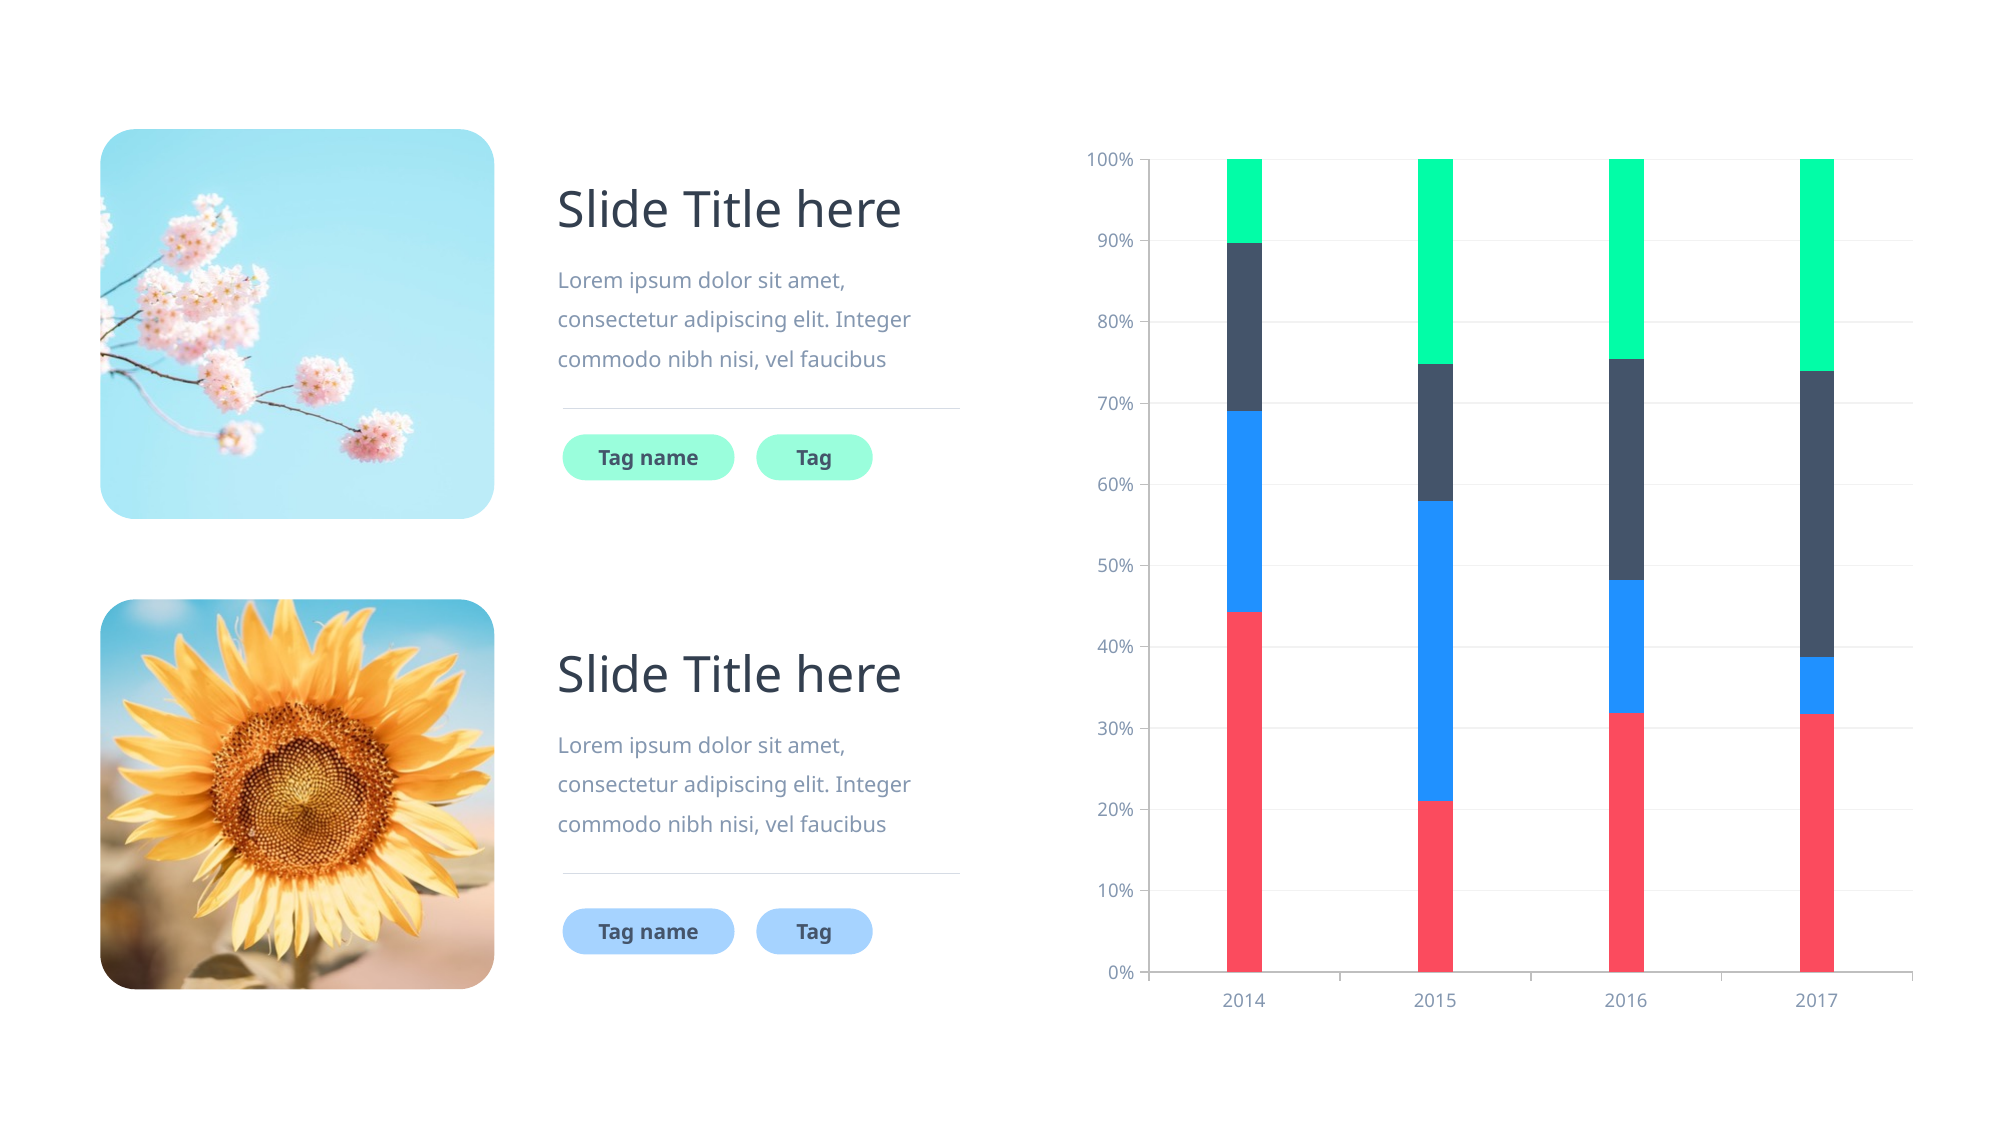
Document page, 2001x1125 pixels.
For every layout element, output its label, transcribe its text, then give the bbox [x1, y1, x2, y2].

text_box Slide Title here [543, 170, 949, 246]
text_box Tag name [561, 907, 736, 956]
picture [100, 599, 495, 990]
chart [1086, 129, 1914, 1108]
text_box Lorem ipsum dolor sit amet, consectetur adipiscing elit. Integer commodo nibh nisi, vel faucibus [543, 711, 949, 844]
text_box Lorem ipsum dolor sit amet, consectetur adipiscing elit. Integer commodo nibh nisi, vel faucibus [543, 246, 949, 379]
text_box Tag [755, 433, 874, 482]
text_box Tag [755, 907, 874, 956]
text_box Tag name [561, 433, 736, 482]
text_box Slide Title here [543, 635, 949, 711]
picture [100, 129, 495, 520]
